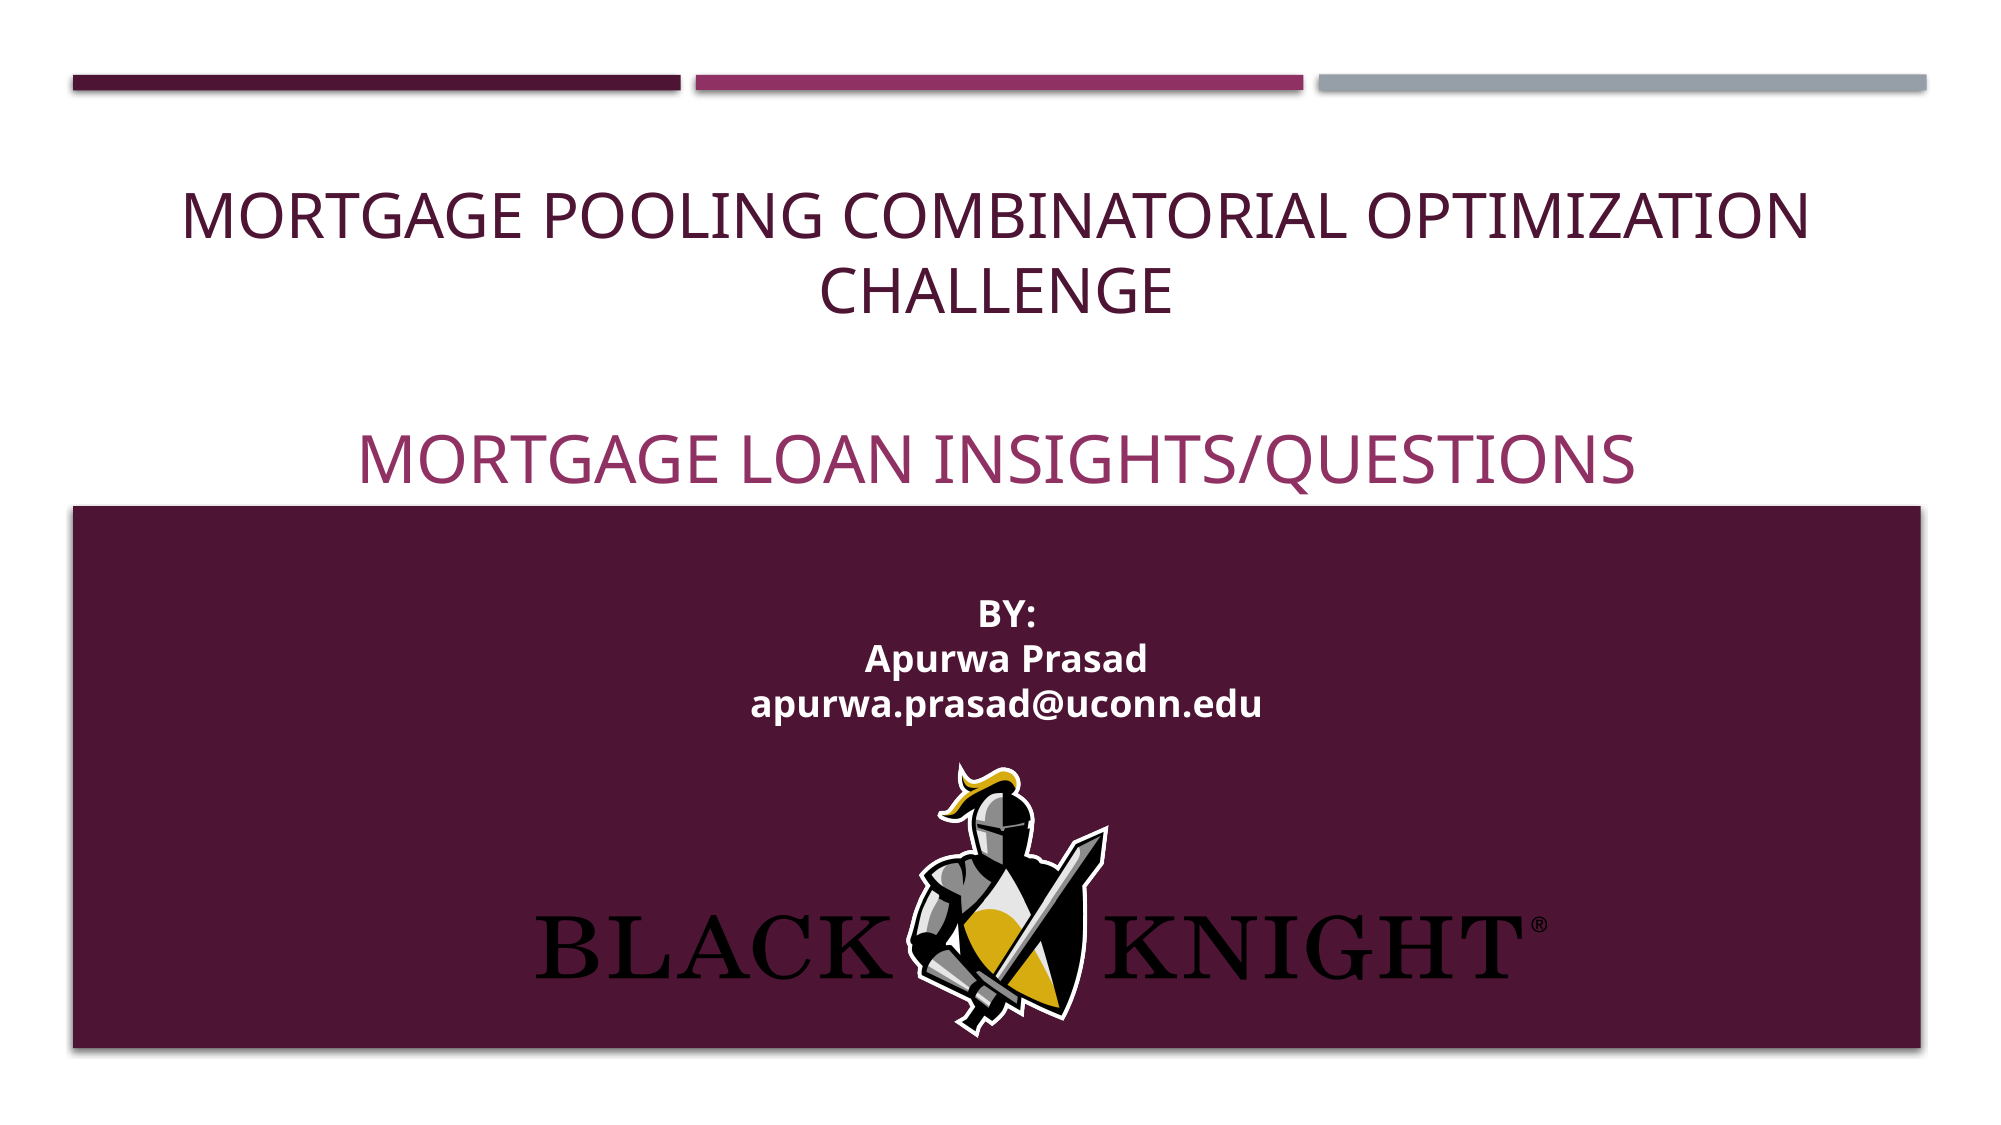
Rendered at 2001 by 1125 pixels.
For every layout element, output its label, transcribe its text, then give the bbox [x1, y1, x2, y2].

picture [535, 762, 1548, 1039]
subtitle Mortgage Loan Insights/QUESTIONS [95, 409, 1899, 507]
text_box BY: Apurwa Prasad apurwa.prasad@uconn.edu [636, 582, 1378, 733]
title Mortgage Pooling Combinatorial Optimization Challenge [95, 167, 1899, 409]
